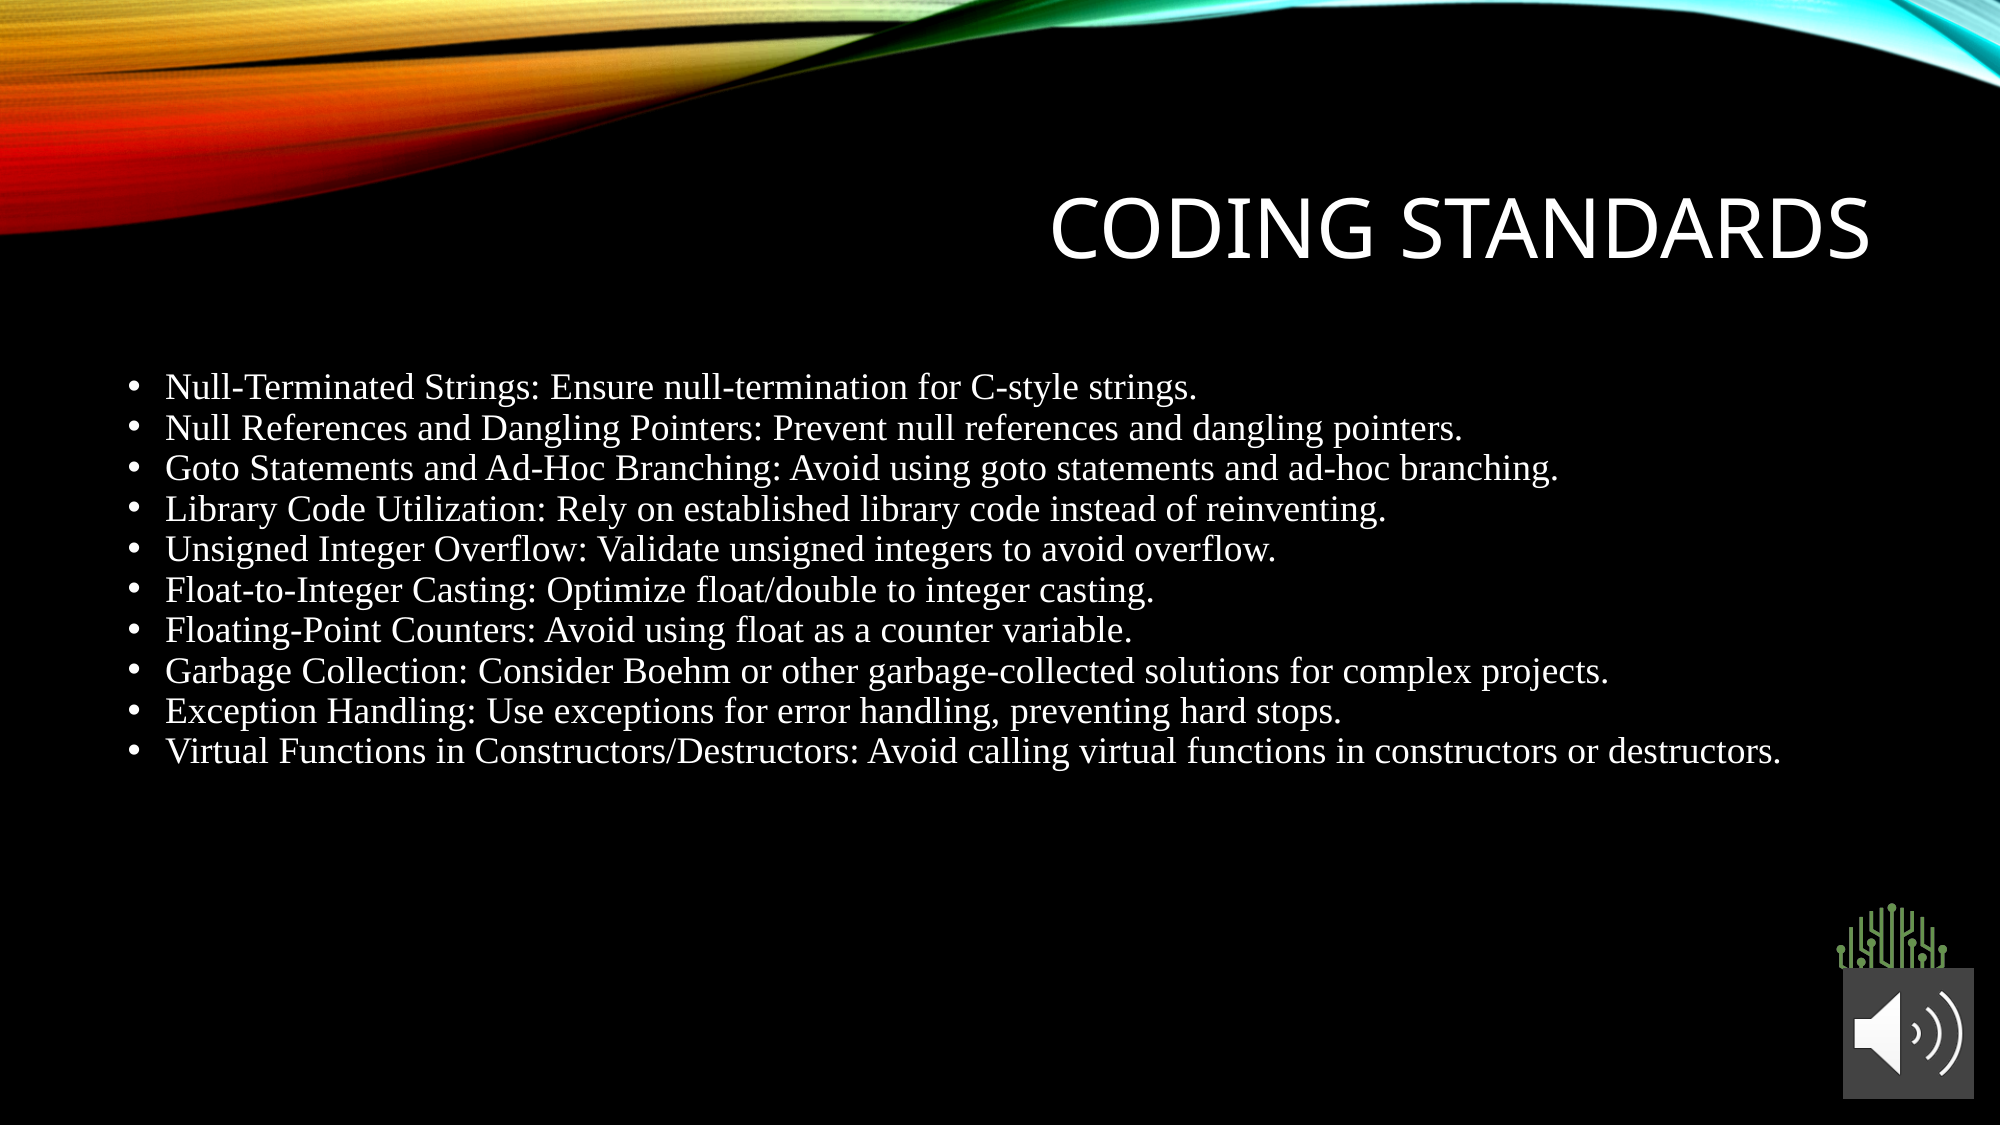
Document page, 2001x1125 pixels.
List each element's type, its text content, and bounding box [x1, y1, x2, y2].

title CODING STANDARDS [474, 125, 1888, 338]
picture [0, 0, 2000, 237]
picture [1817, 892, 1976, 1101]
list Null-Terminated Strings: Ensure null-termination for C-style strings. Null References and Dangling Pointers: Prevent null references and dangling pointers. Goto Statements and Ad-Hoc Branching: Avoid using goto statements and ad-hoc branching. Library Code Utilization: Rely on established library code instead of reinventing. Unsigned Integer Overflow: Validate unsigned integers to avoid overflow. Float-to-Integer Casting: Optimize float/double to integer casting. Floating-Point Counters: Avoid using float as a counter variable. Garbage Collection: Consider Boehm or other garbage-collected solutions for complex projects. Exception Handling: Use exceptions for error handling, preventing hard stops. Virtual Functions in Constructors/Destructors: Avoid calling virtual functions in constructors or destructors. [112, 360, 1888, 1021]
